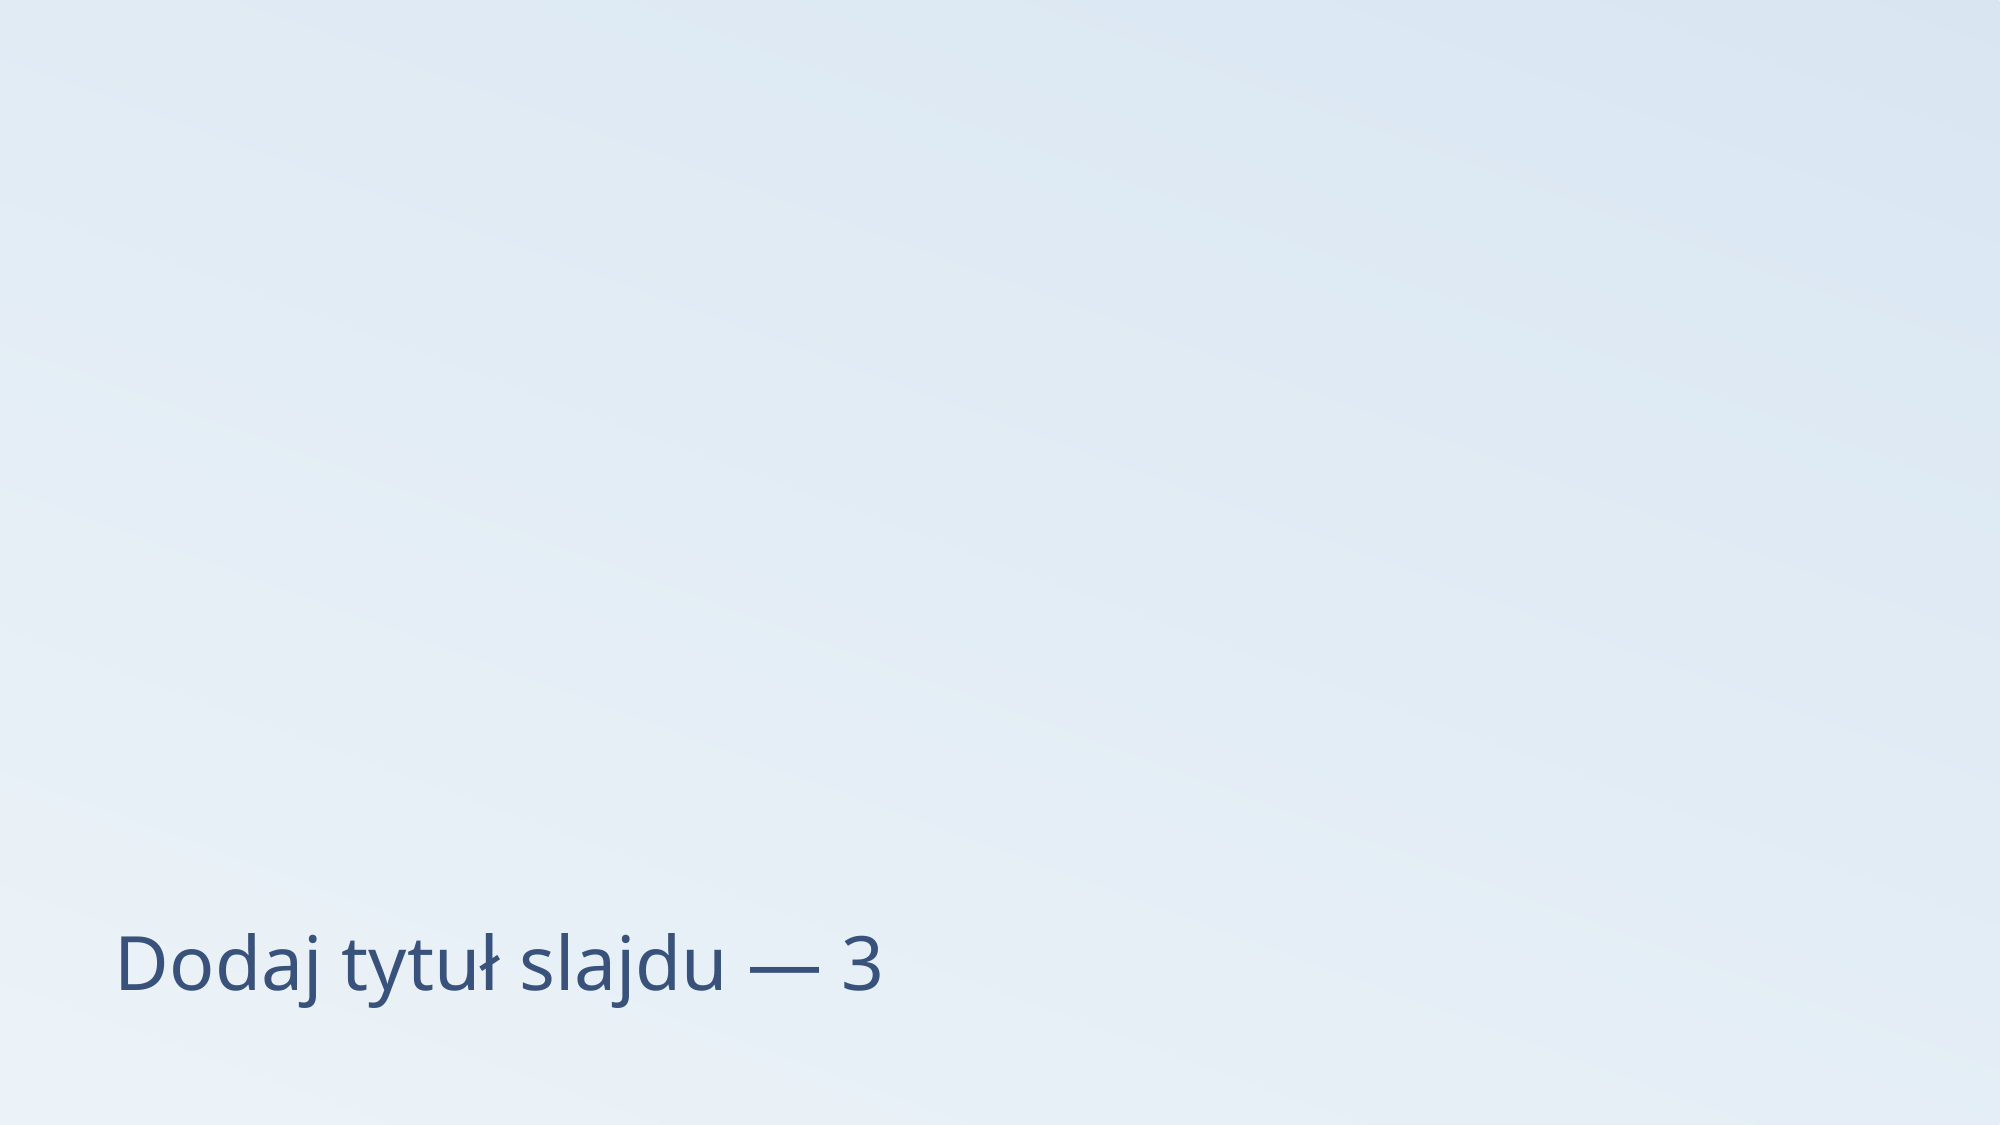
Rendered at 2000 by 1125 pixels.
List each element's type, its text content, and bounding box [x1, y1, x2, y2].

title Dodaj tytuł slajdu — 3 [99, 837, 1900, 1013]
